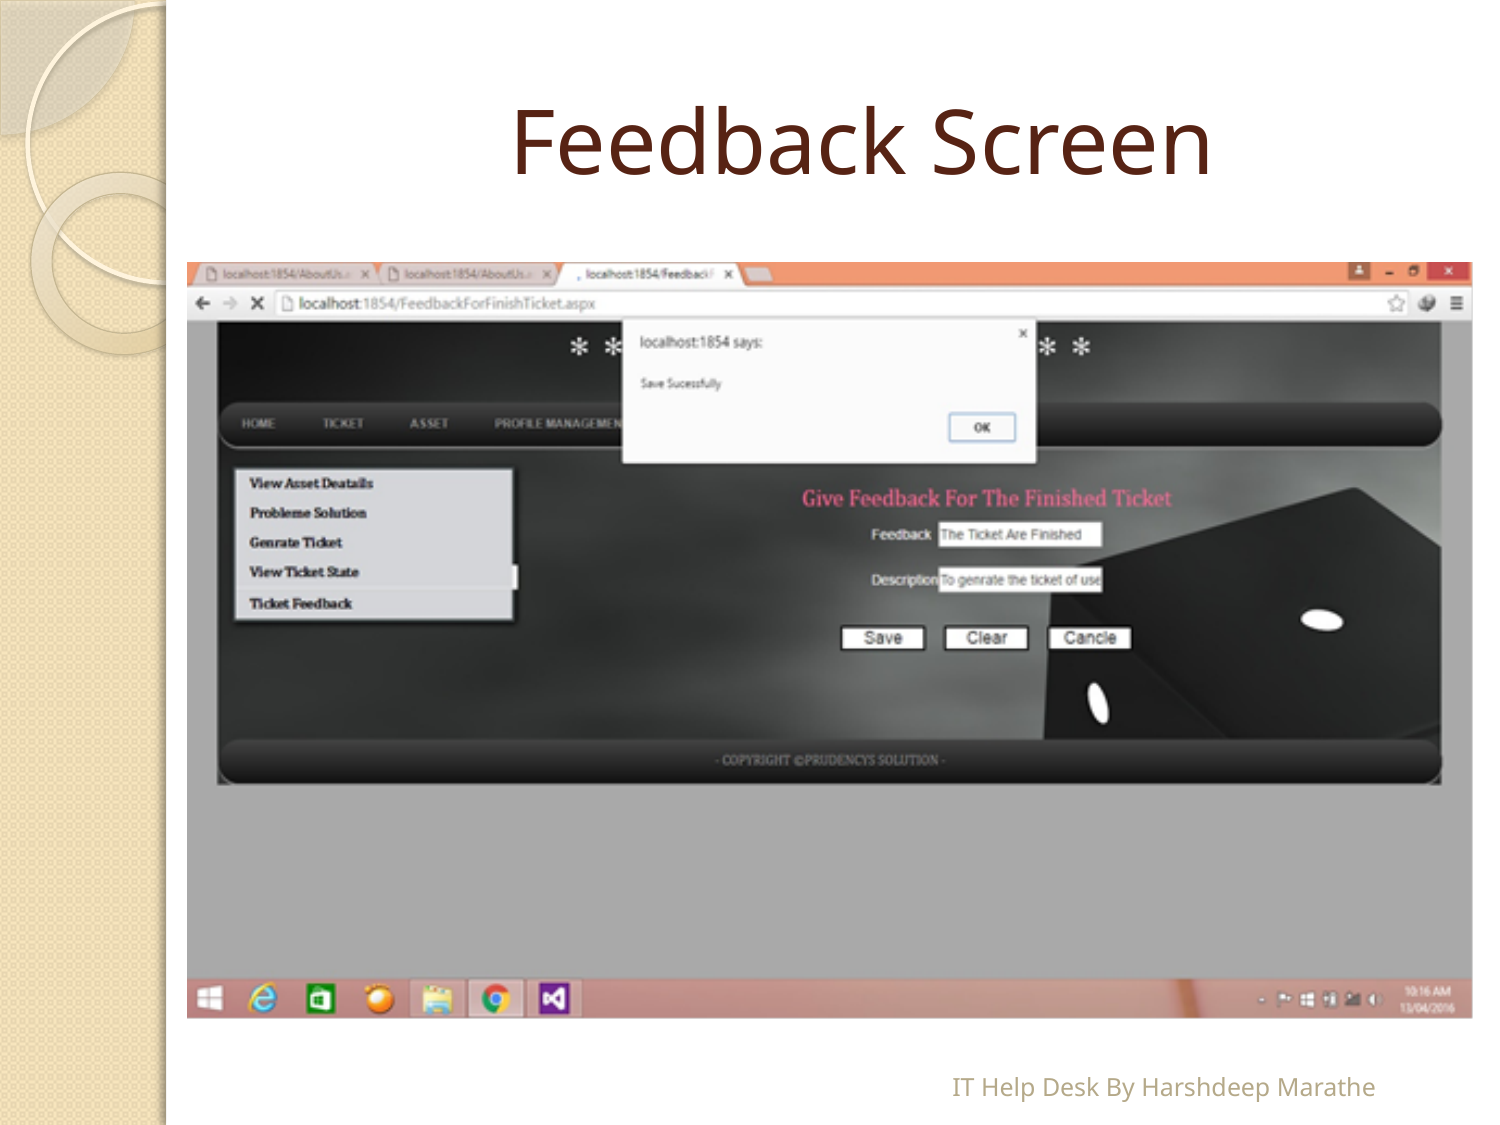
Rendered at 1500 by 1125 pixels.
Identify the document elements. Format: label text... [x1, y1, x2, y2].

footer IT Help Desk By Harshdeep Marathe [937, 1034, 1413, 1113]
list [187, 262, 1476, 1021]
title Feedback Screen [235, 45, 1466, 233]
